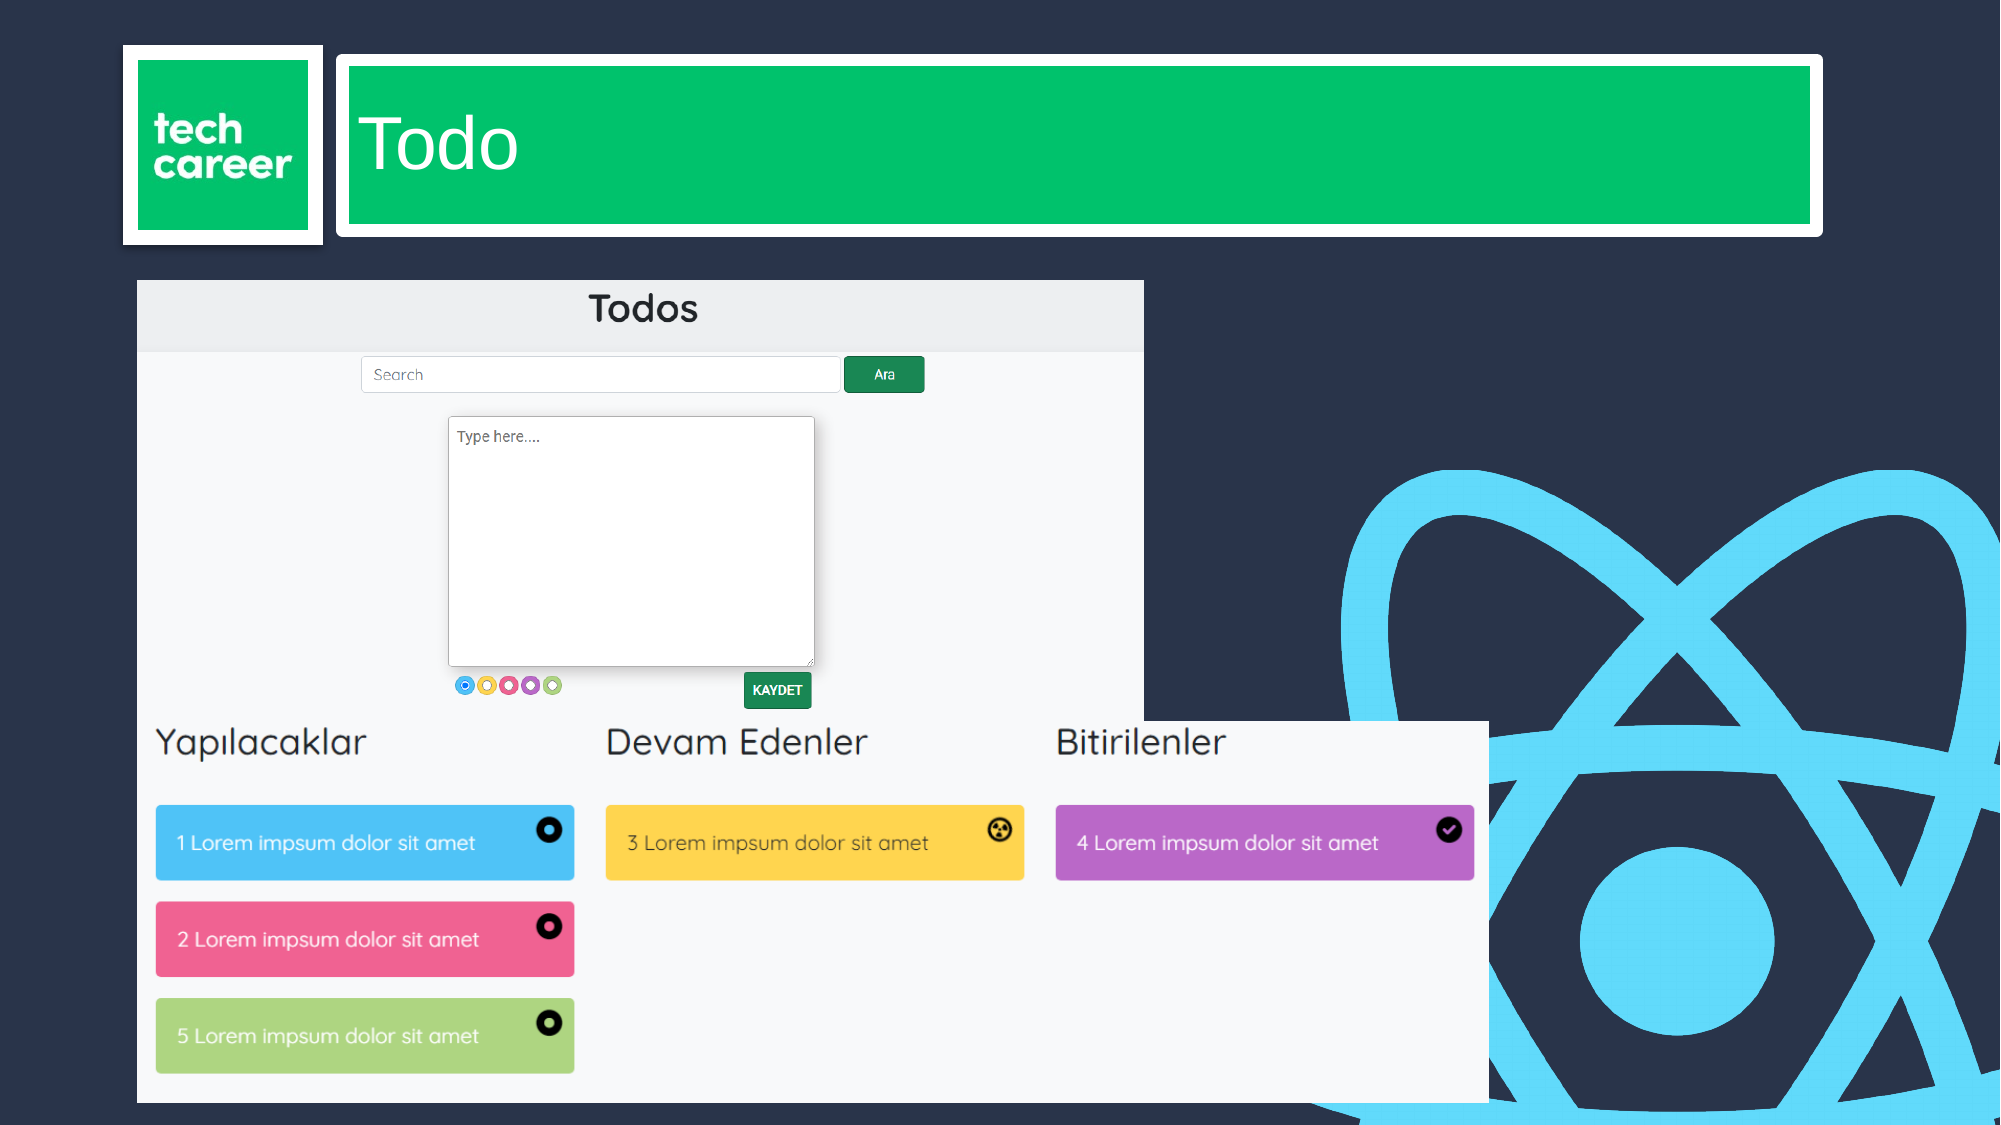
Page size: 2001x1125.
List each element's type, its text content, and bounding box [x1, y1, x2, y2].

picture [137, 280, 2000, 1125]
picture [137, 59, 309, 231]
title Todo [342, 59, 1817, 231]
